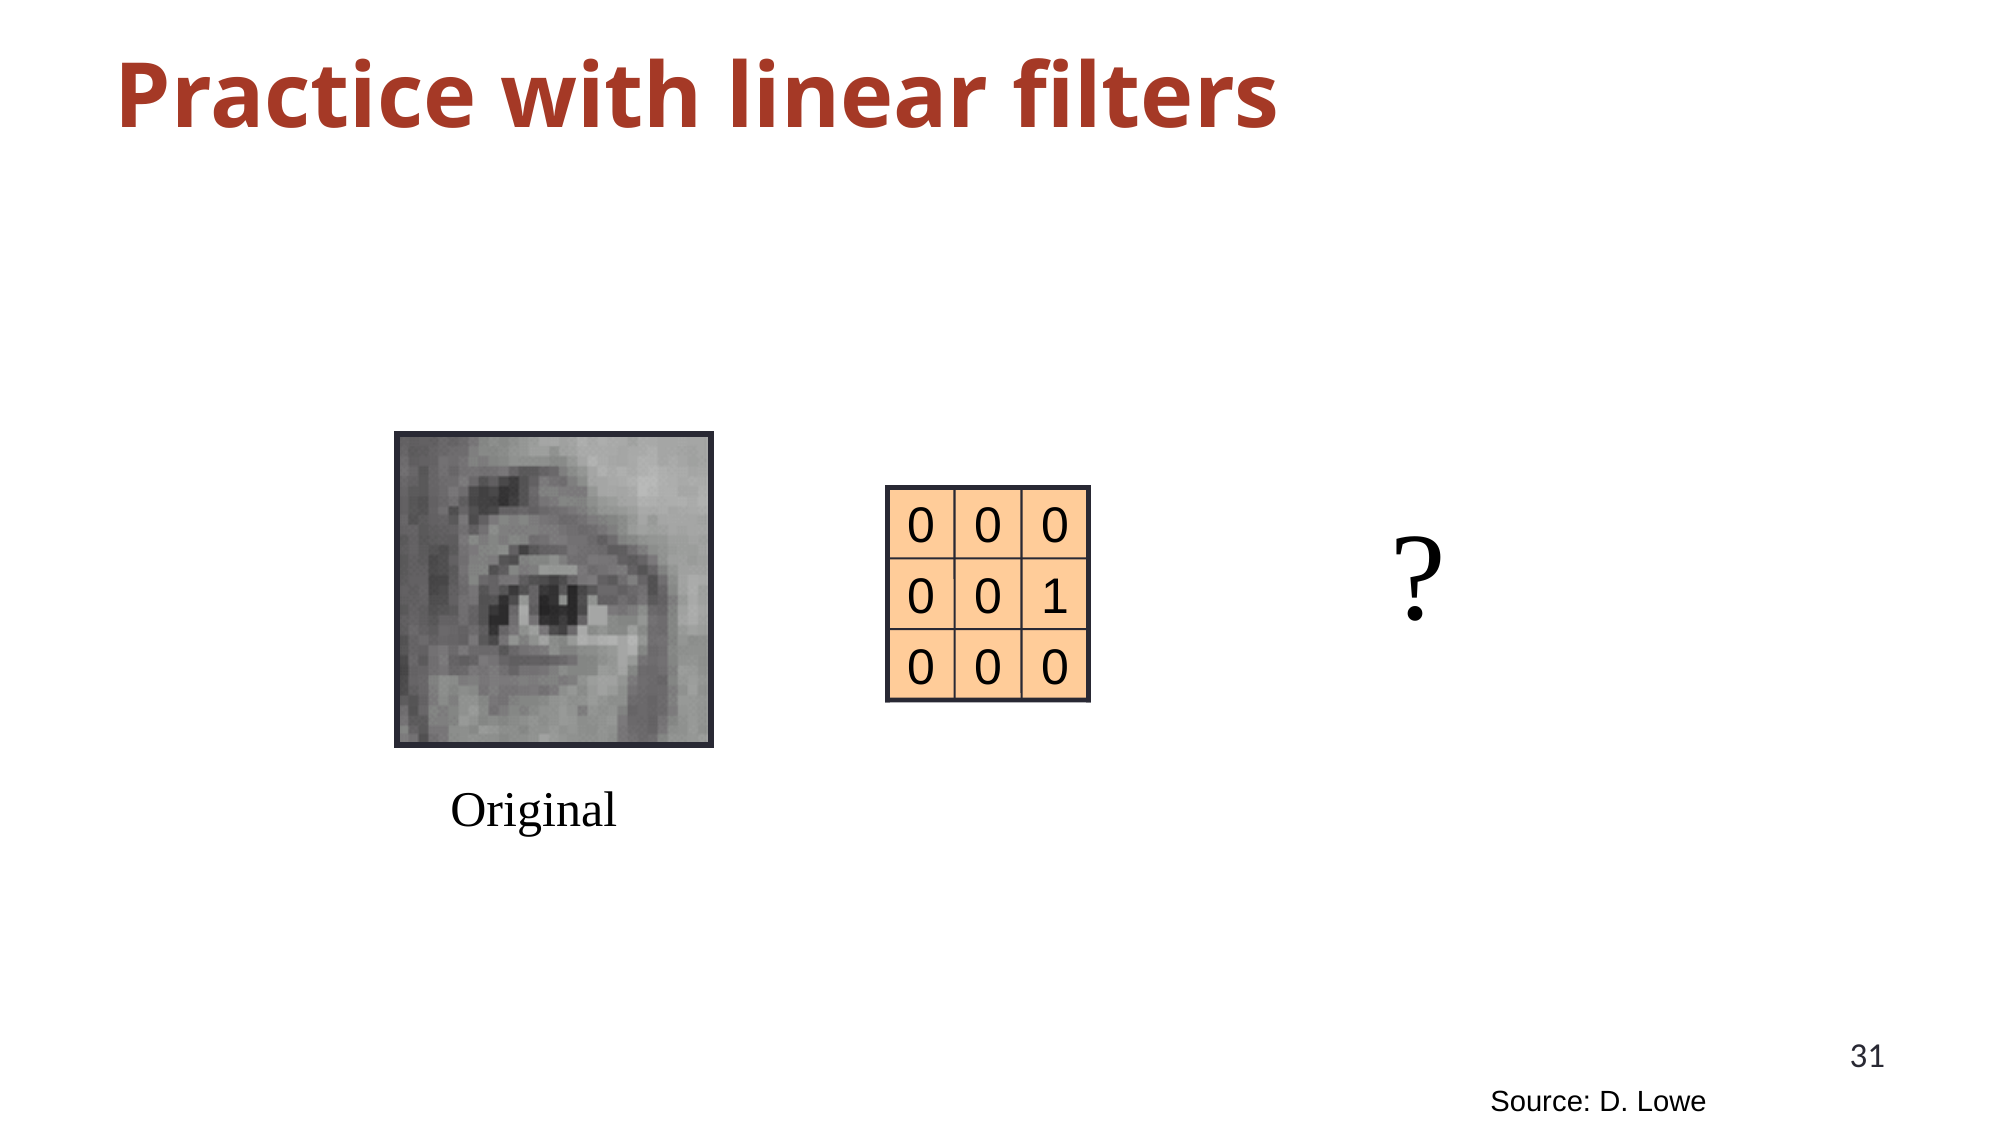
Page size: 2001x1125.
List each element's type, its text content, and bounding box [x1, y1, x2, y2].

title Practice with linear filters [99, 32, 1900, 150]
text_box ? [1375, 487, 1461, 653]
text_box Original [435, 769, 633, 844]
picture [399, 437, 708, 743]
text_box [887, 487, 1089, 700]
text_box Source: D. Lowe [1475, 1074, 1722, 1125]
slide_number 31 [1433, 1024, 1900, 1103]
